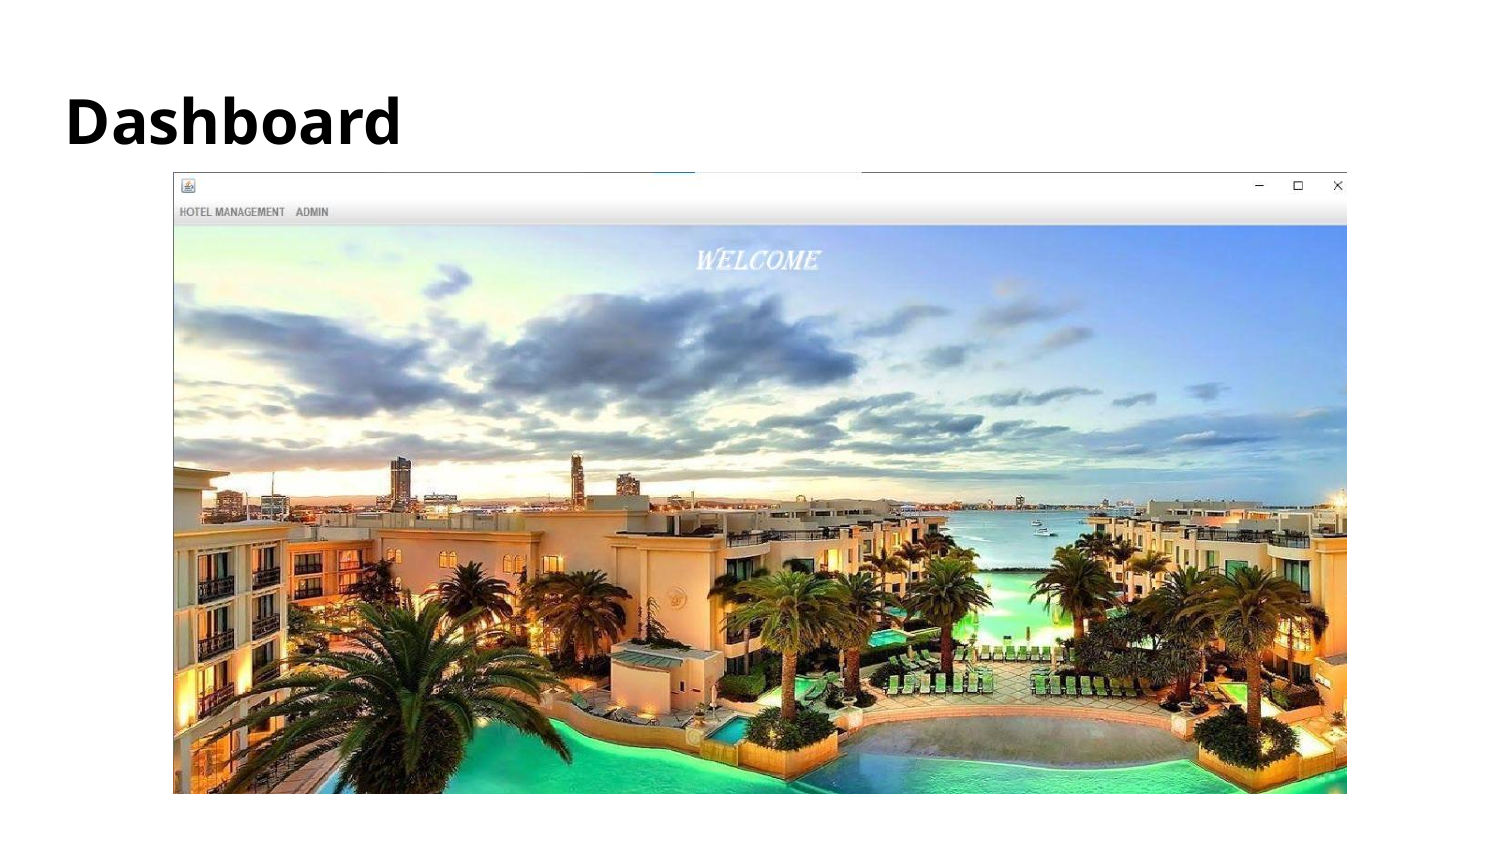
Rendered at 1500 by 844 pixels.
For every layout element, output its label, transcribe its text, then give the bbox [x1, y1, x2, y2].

picture [173, 172, 1348, 794]
title Dashboard [49, 67, 1448, 173]
